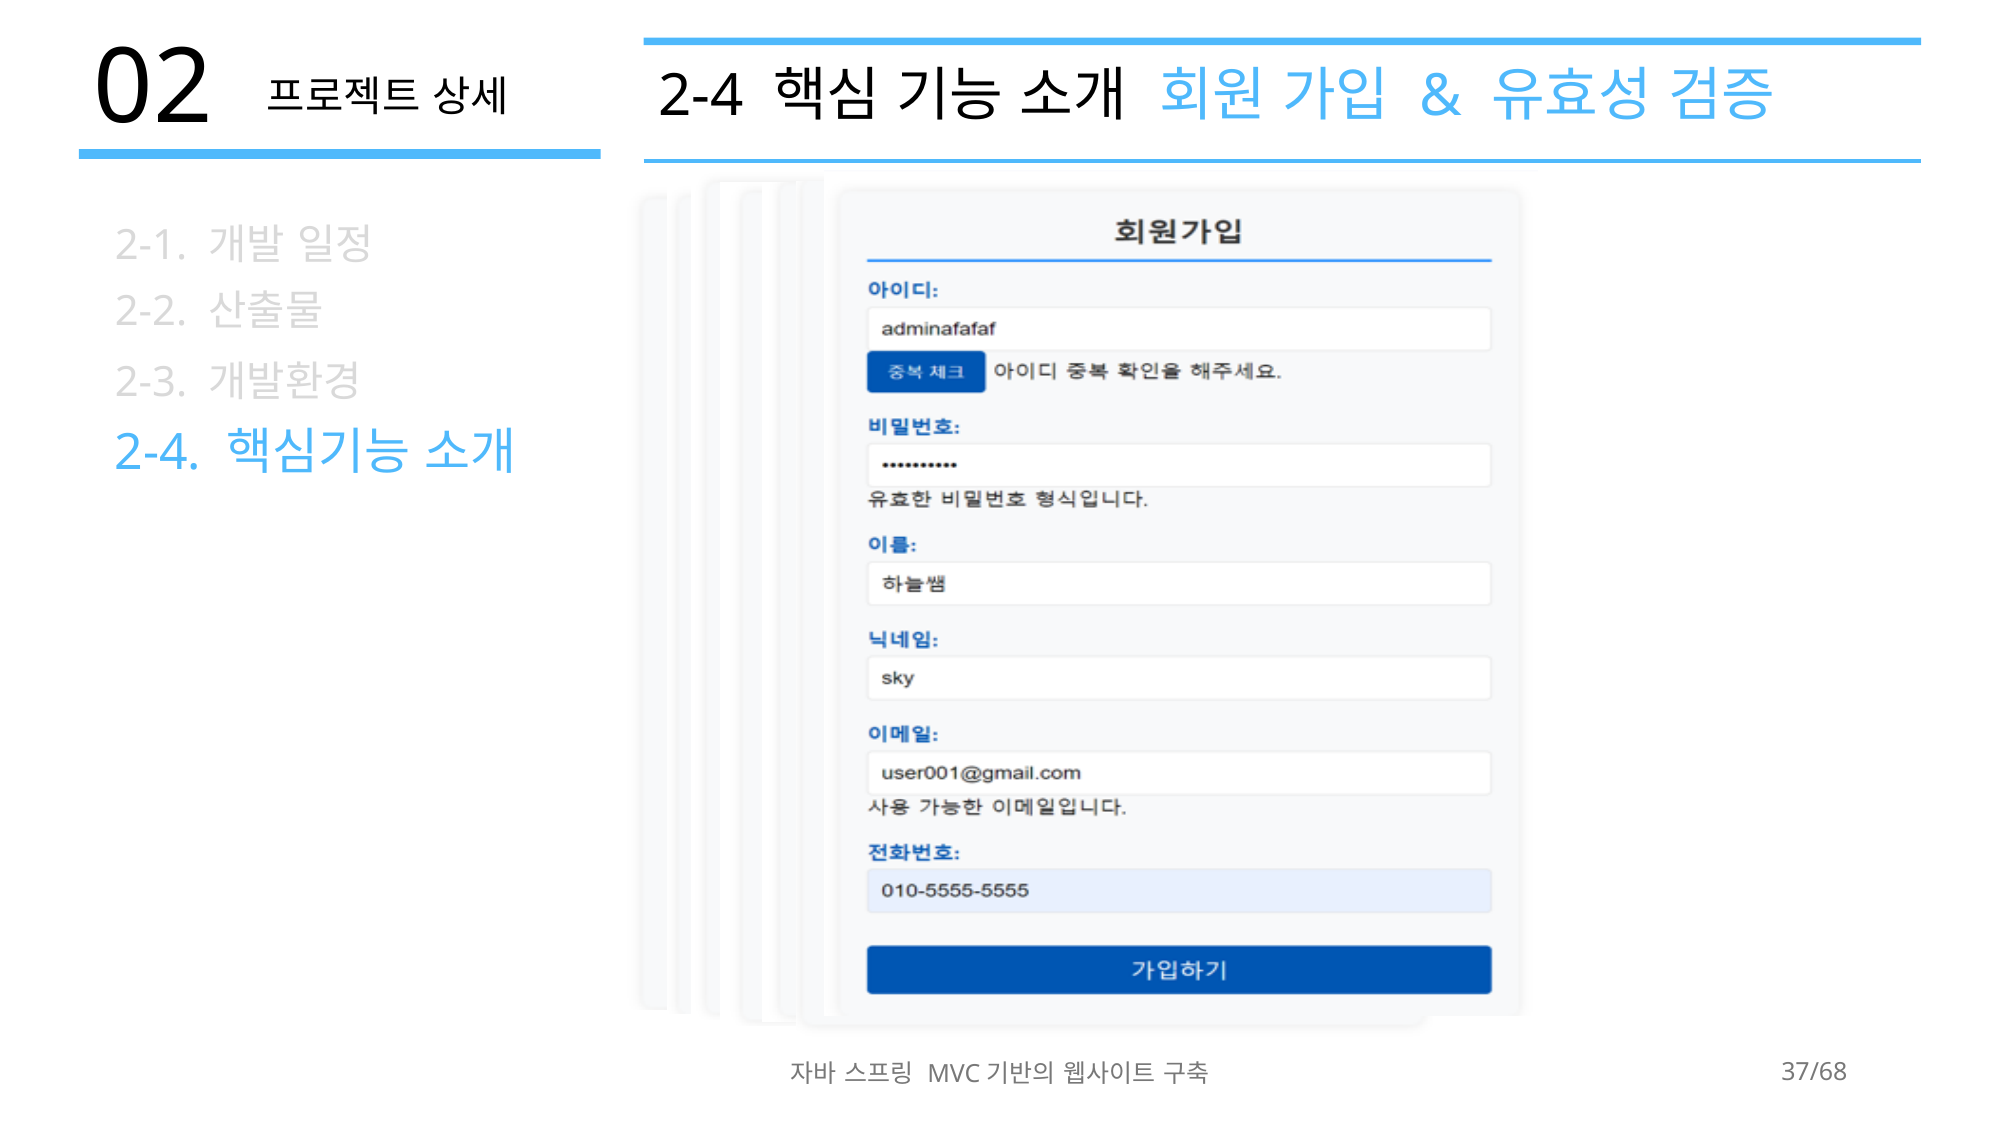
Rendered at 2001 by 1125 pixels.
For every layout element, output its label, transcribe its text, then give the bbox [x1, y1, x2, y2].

slide_number 37 [1412, 1042, 1863, 1103]
text_box 2-4 핵심 기능 소개 회원 가입 & 유효성 검증 [643, 45, 1888, 147]
picture [625, 169, 1538, 1037]
footer 자바 스프링 MVC기반의 웹사이트 구축 [662, 1042, 1338, 1103]
